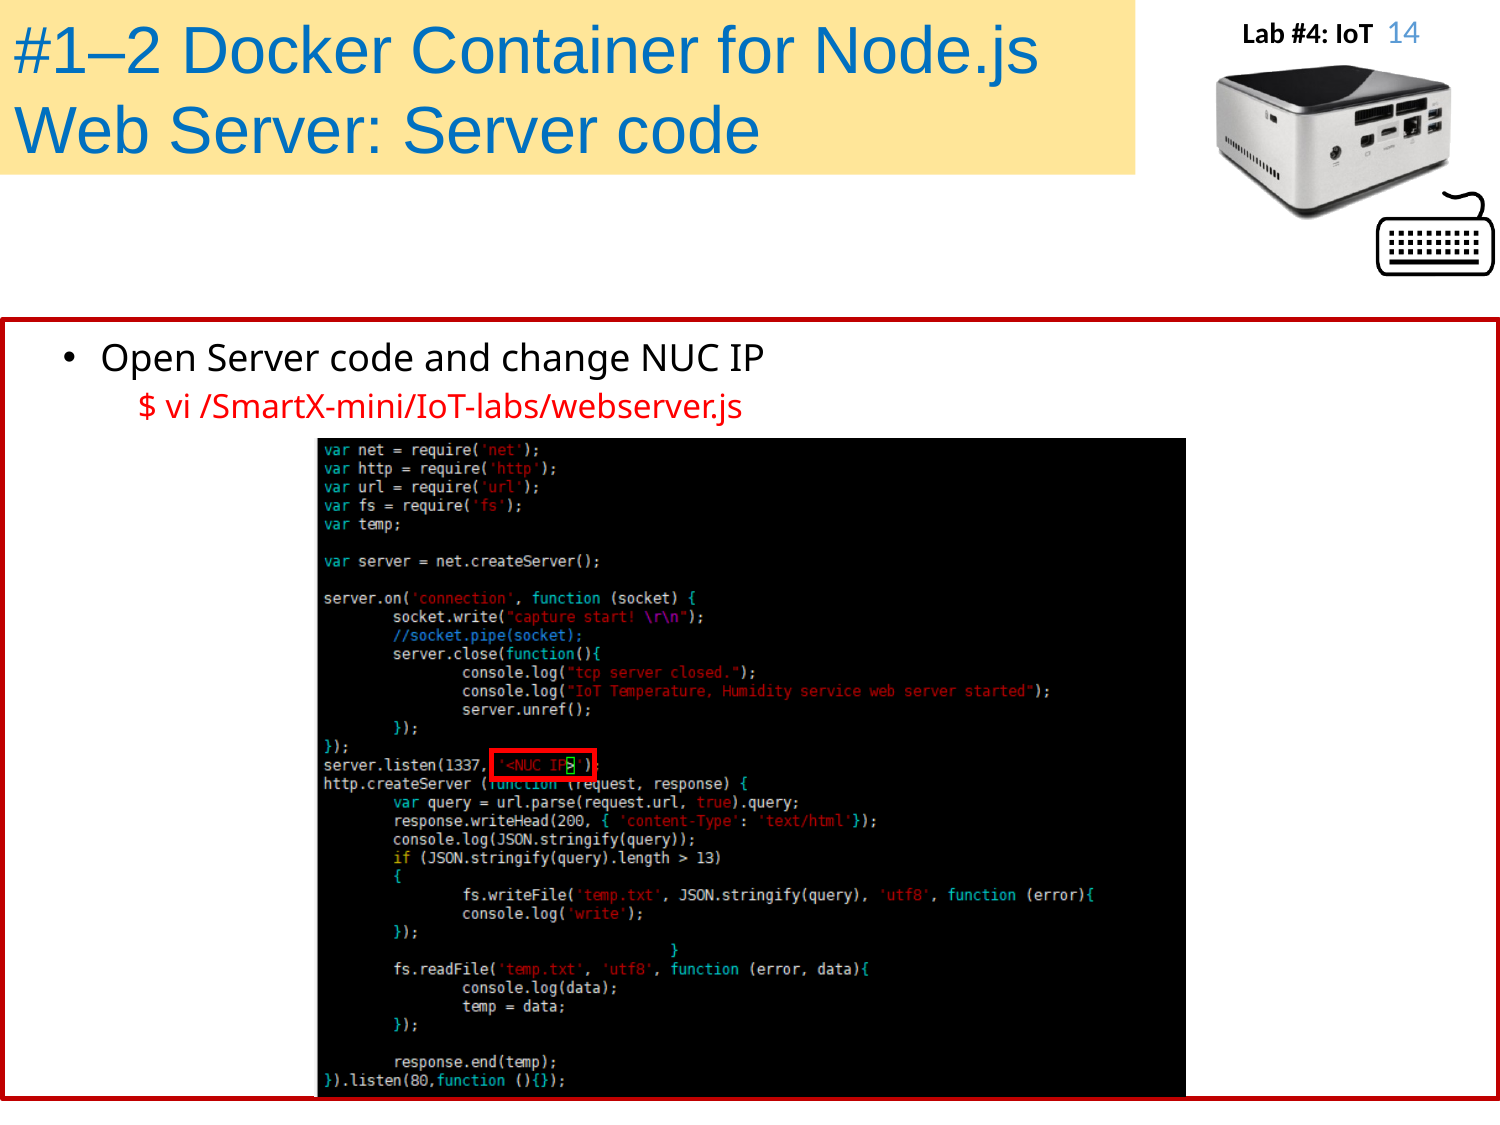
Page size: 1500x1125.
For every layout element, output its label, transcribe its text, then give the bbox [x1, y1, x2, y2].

text_box #1–2 Docker Container for Node.js Web Server: Server code [0, 0, 1136, 175]
picture [1207, 62, 1500, 326]
picture [314, 438, 1186, 1097]
text_box [2, 319, 1499, 1099]
